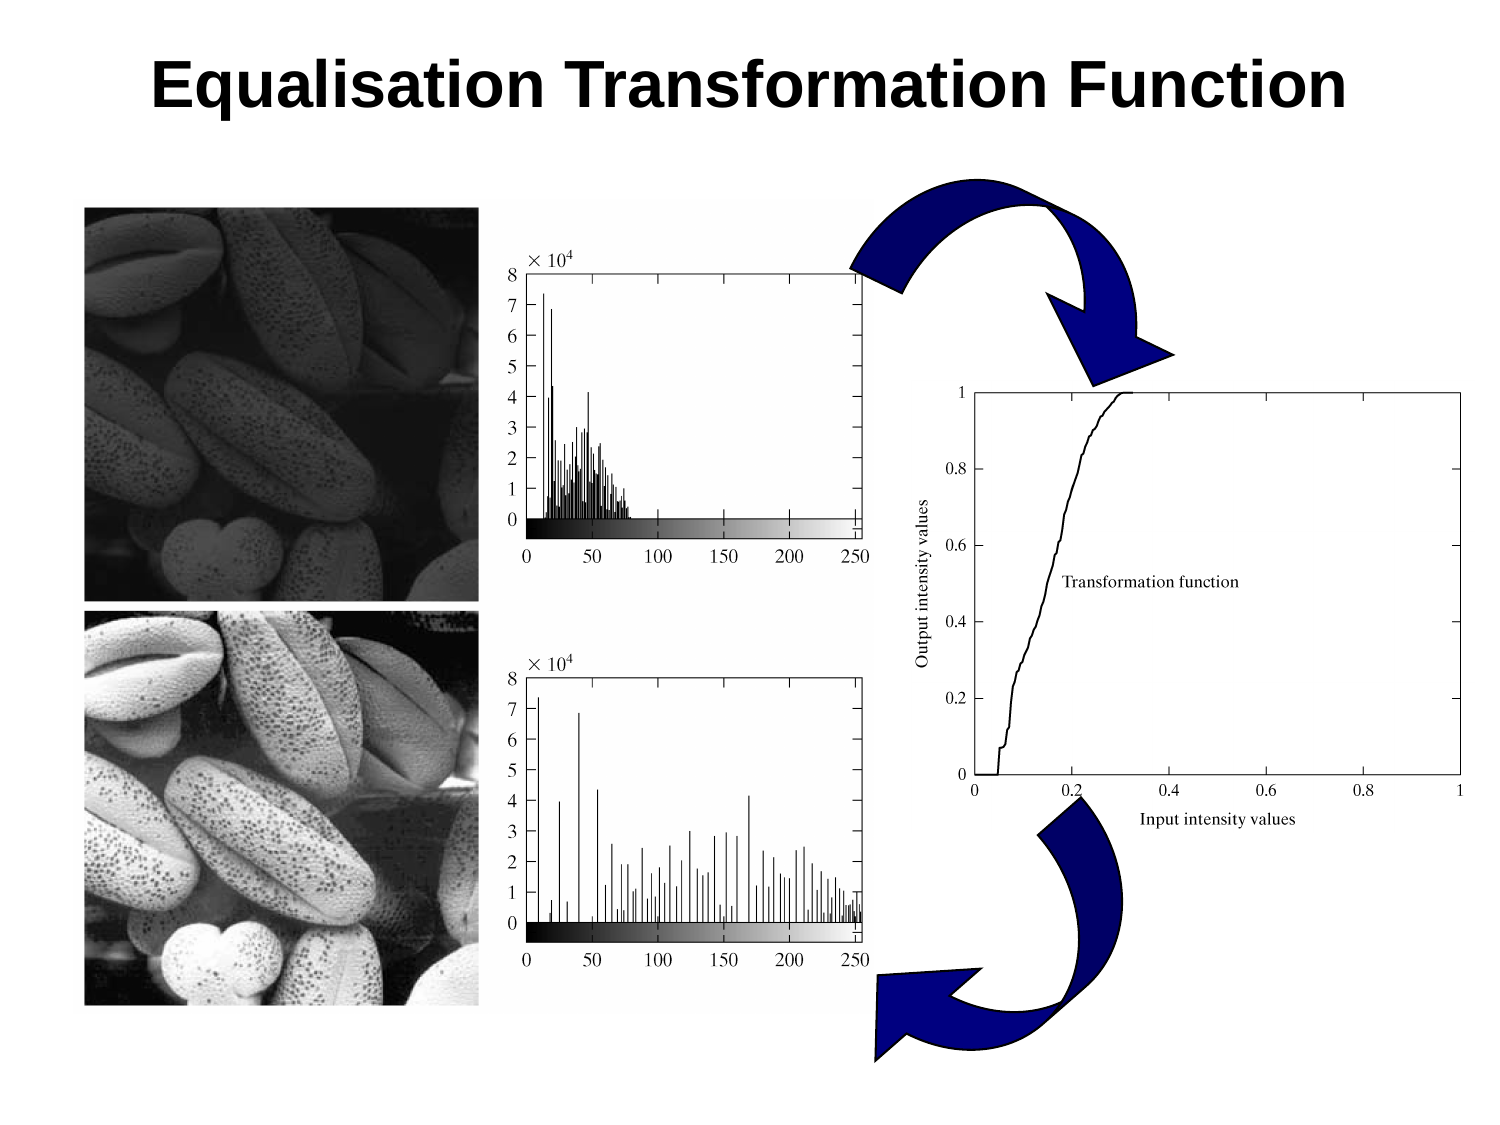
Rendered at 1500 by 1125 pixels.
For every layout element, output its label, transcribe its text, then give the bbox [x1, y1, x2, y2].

title Equalisation Transformation Function [75, 0, 1425, 175]
picture [73, 199, 874, 1014]
text_box [878, 179, 1173, 378]
text_box [875, 840, 1123, 1061]
picture [911, 380, 1475, 834]
